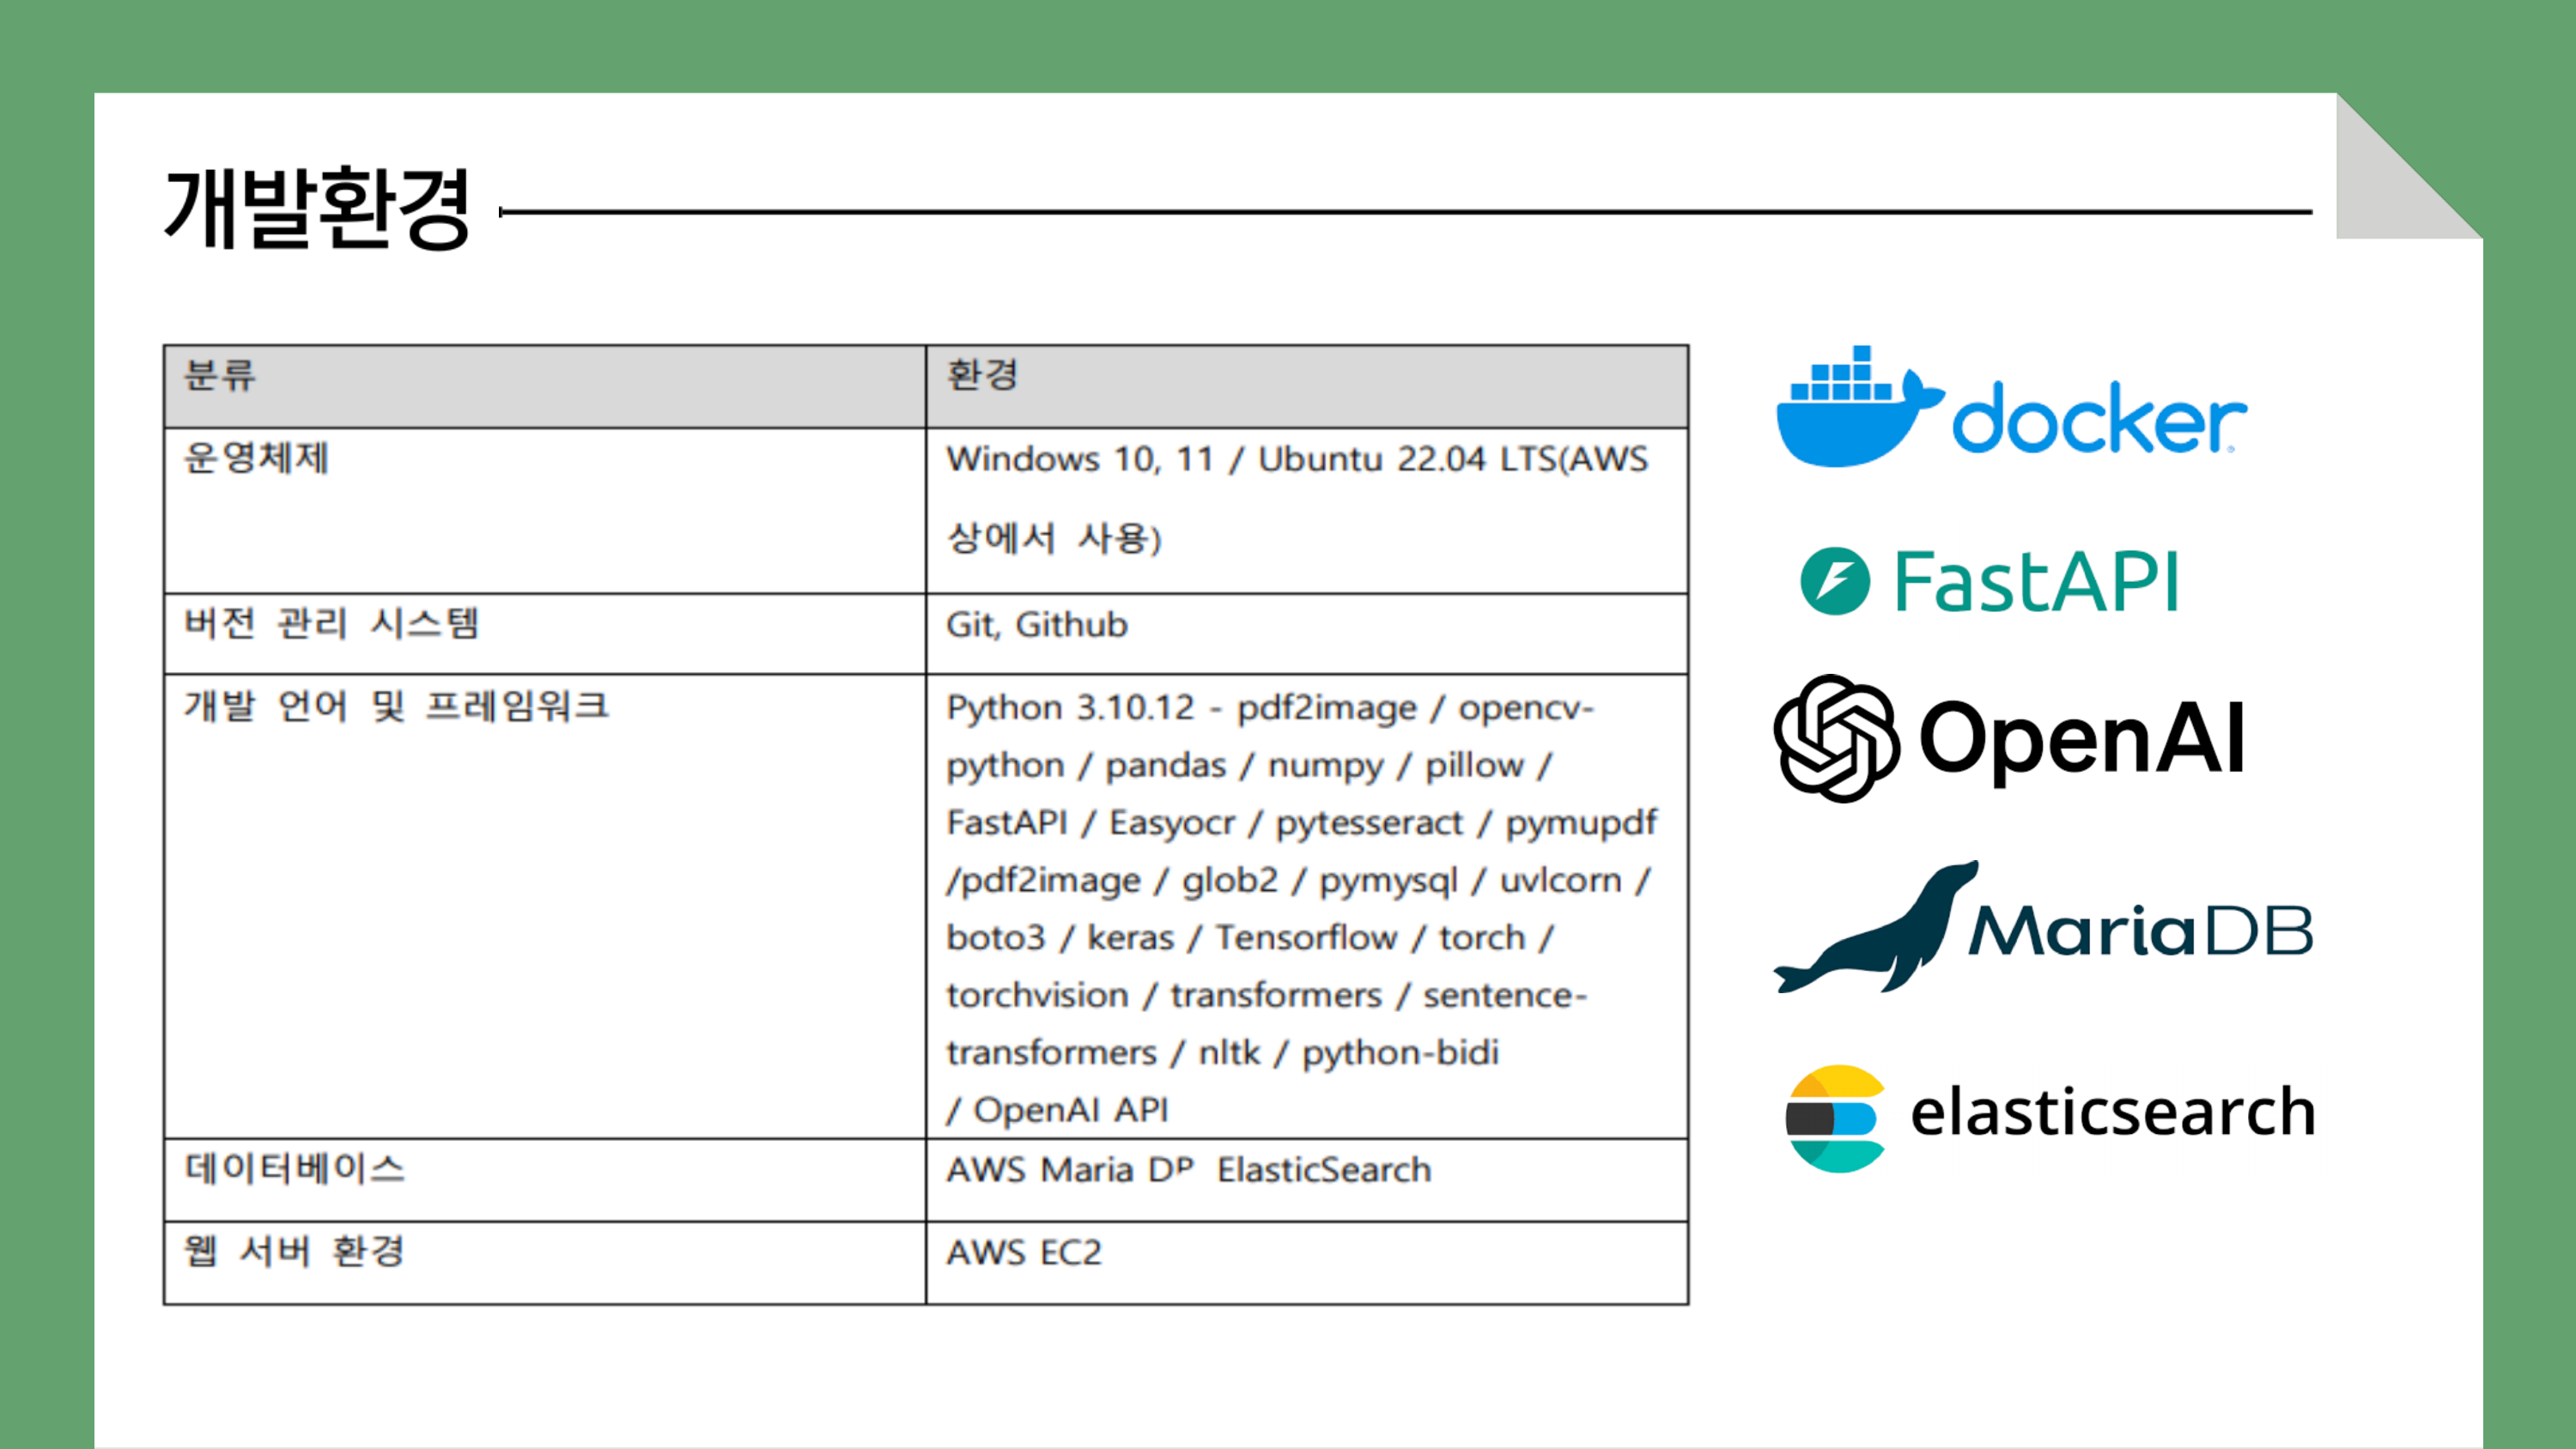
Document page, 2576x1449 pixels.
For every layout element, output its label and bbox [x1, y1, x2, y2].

picture [94, 93, 2483, 1449]
